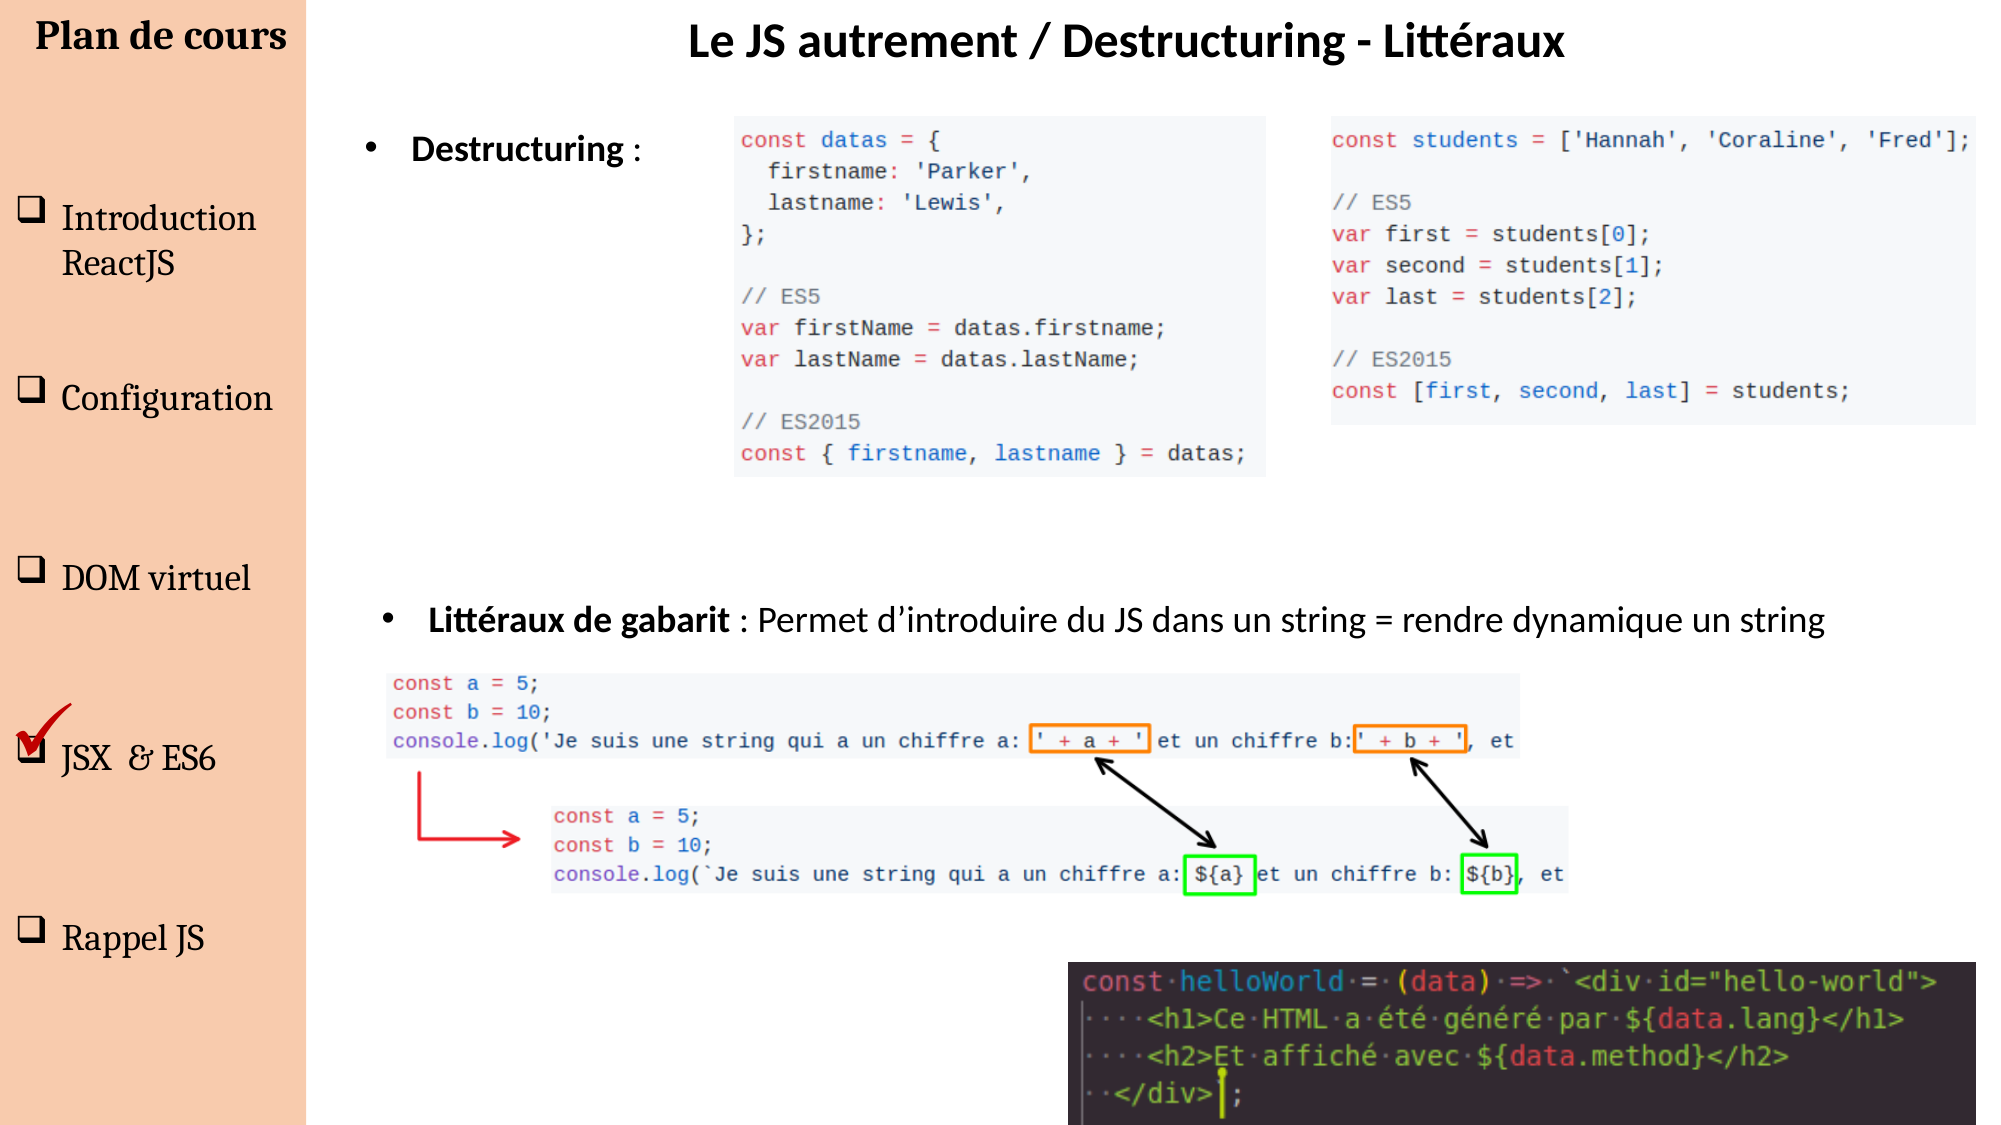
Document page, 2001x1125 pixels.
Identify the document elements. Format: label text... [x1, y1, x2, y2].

picture [1067, 962, 1976, 1125]
text_box Littéraux de gabarit : Permet d’introduire du JS dans un string = rendre dynamique un string [366, 587, 1853, 648]
text_box Destructuring : [349, 116, 702, 177]
picture [1331, 116, 1976, 425]
text_box [0, 690, 204, 806]
text_box Le JS autrement / Destructuring - Littéraux [366, 0, 1888, 75]
picture [734, 116, 1266, 477]
picture [383, 669, 1574, 901]
